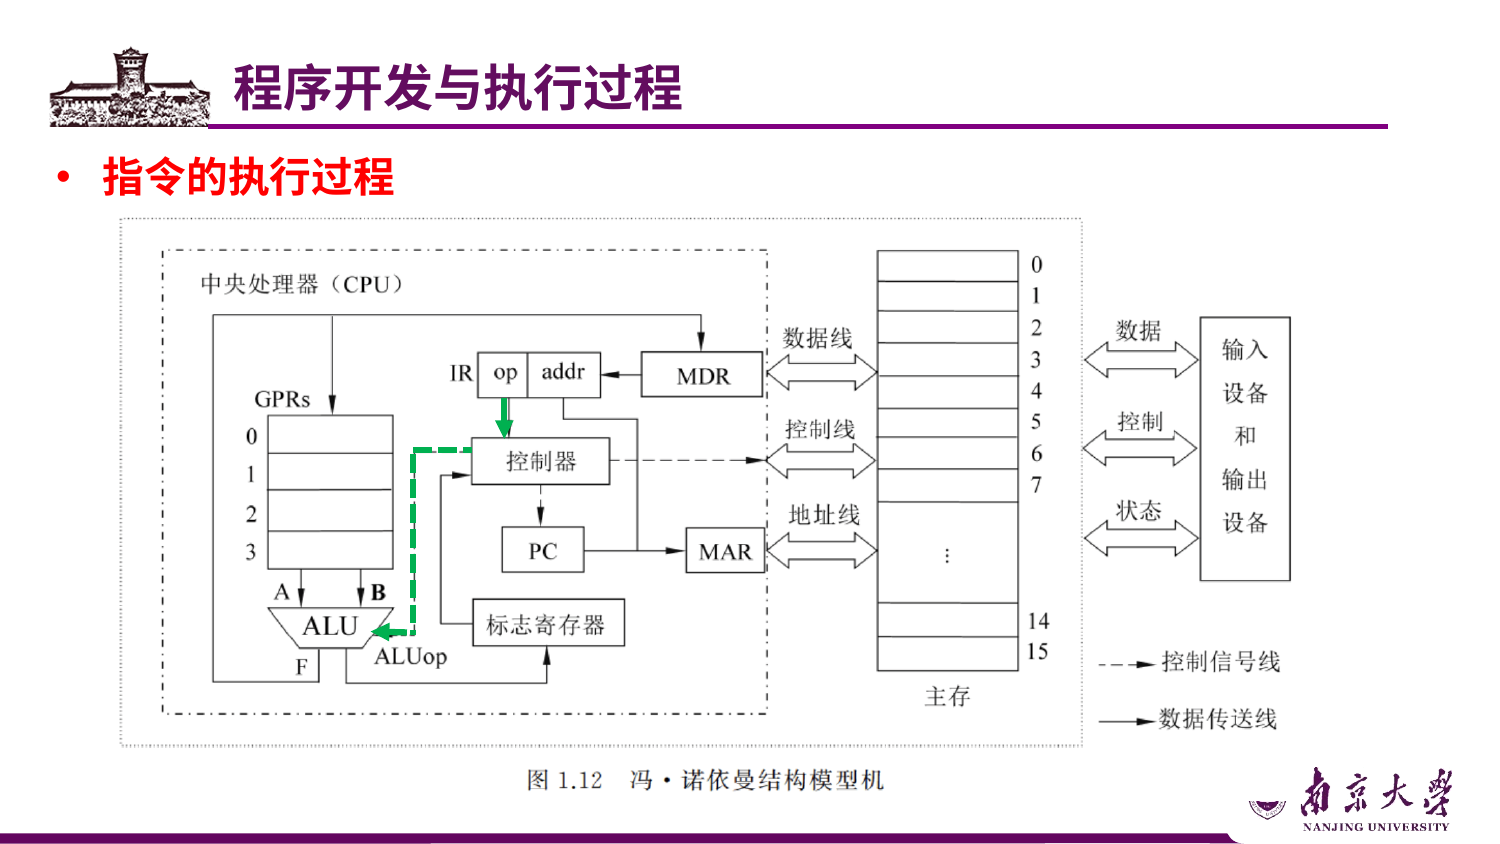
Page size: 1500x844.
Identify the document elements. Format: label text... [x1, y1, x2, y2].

text_box 指令的执行过程 [41, 143, 1424, 209]
picture [111, 208, 1452, 833]
text_box 程序开发与执行过程 [218, 48, 1400, 124]
picture [37, 42, 216, 127]
